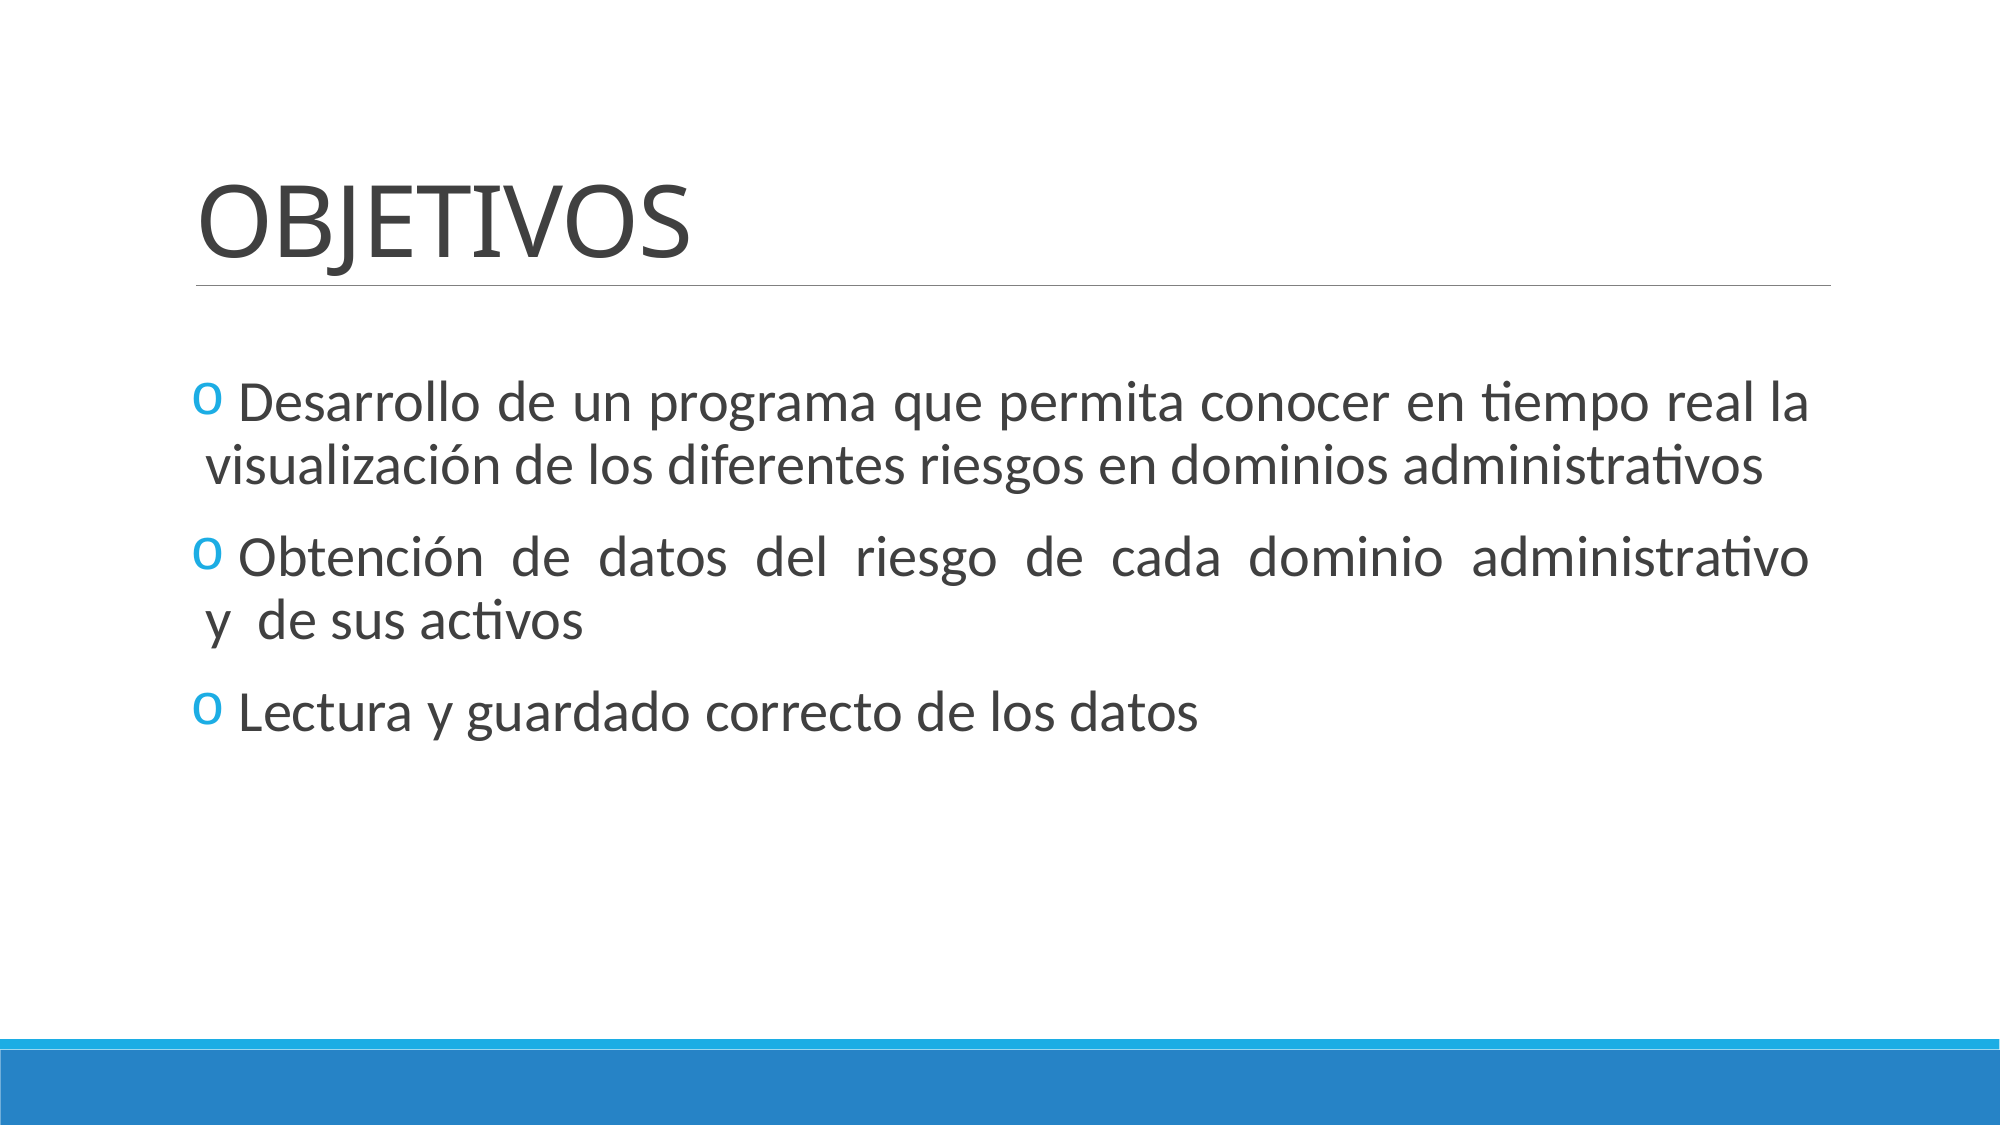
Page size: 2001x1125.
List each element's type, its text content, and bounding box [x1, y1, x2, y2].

list Desarrollo de un programa que permita conocer en tiempo real la visualización de los diferentes riesgos en dominios administrativos Obtención de datos del riesgo de cada dominio administrativo y de sus activos Lectura y guardado correcto de los datos [175, 364, 1826, 1025]
title OBJETIVOS [180, 47, 1830, 285]
